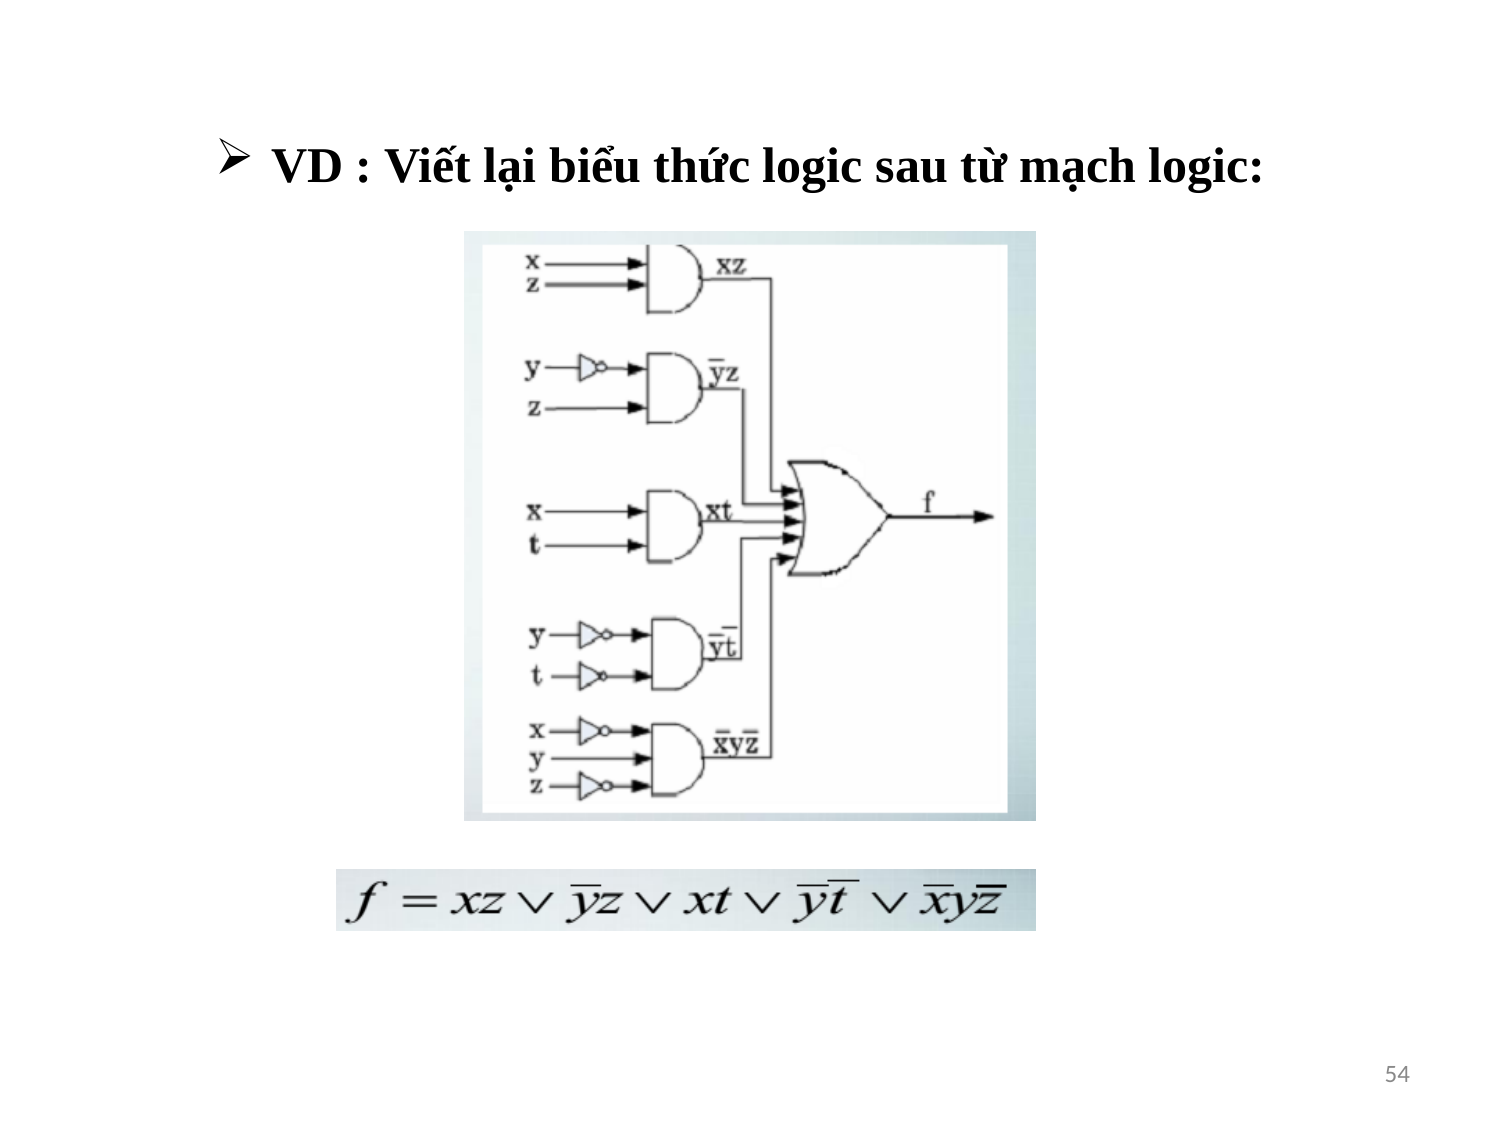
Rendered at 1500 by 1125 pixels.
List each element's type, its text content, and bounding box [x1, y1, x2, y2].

picture [336, 869, 1037, 931]
picture [463, 231, 1037, 822]
slide_number 54 [1074, 1042, 1425, 1103]
text_box VD : Viết lại biểu thức logic sau từ mạch logic: [200, 125, 1300, 201]
